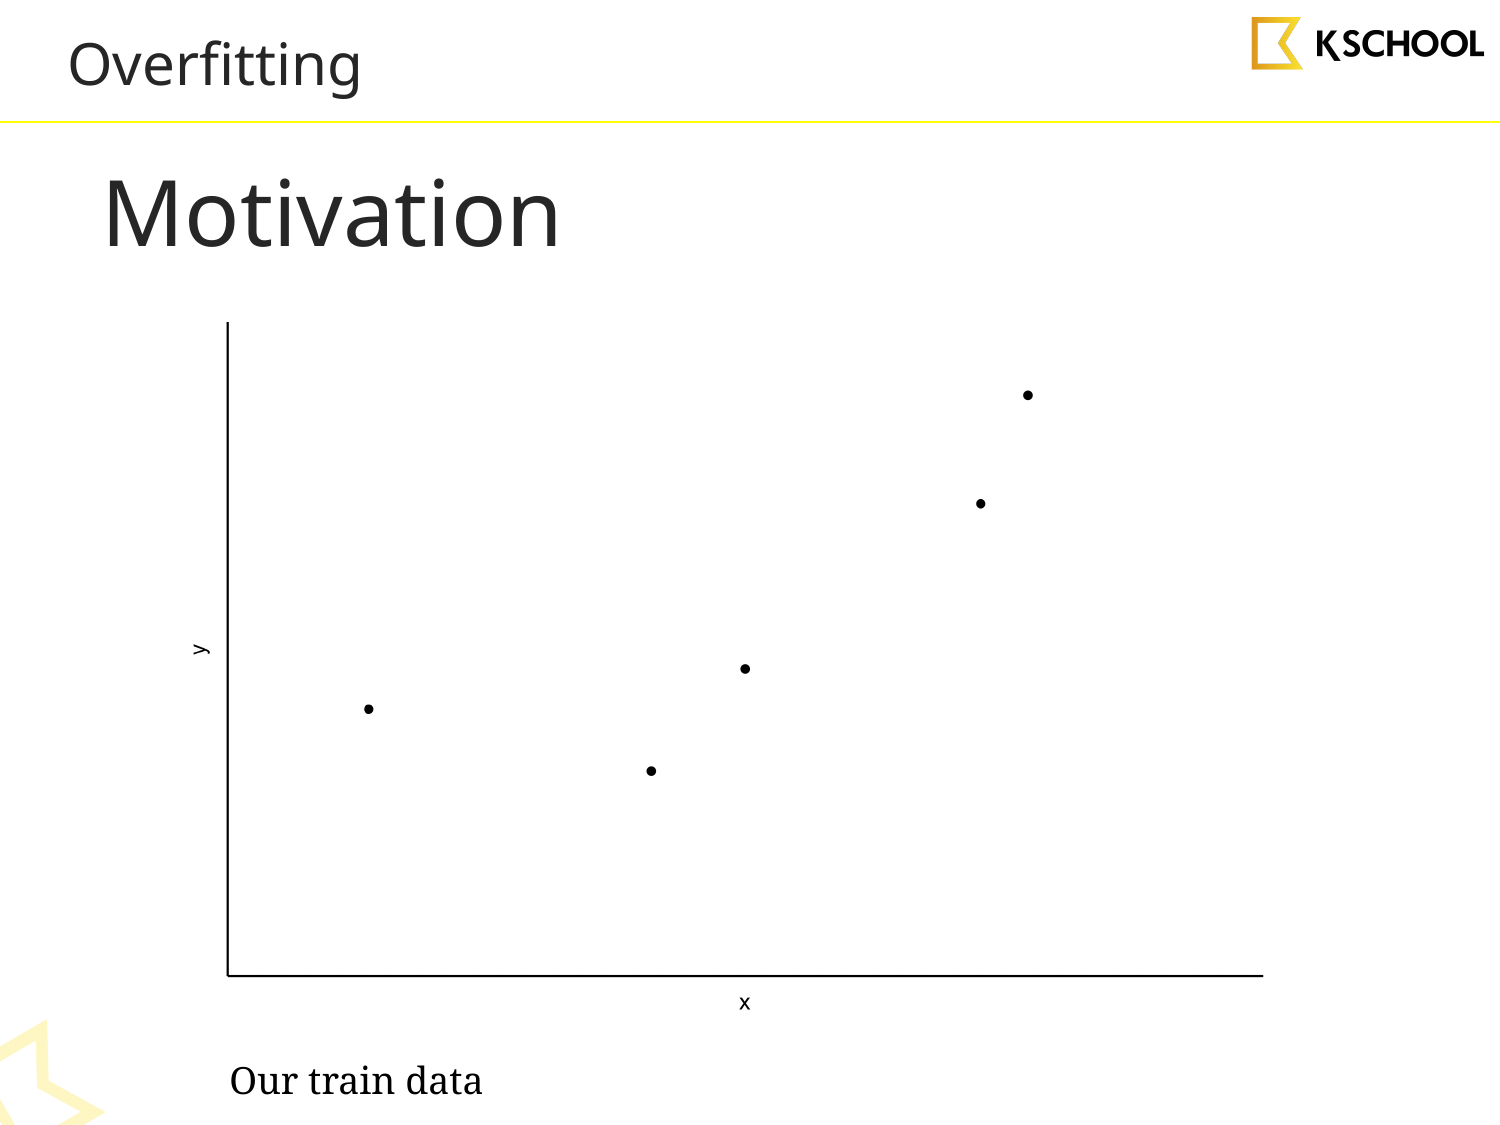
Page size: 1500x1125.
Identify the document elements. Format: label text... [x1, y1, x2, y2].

text_box Our train data [214, 1049, 499, 1110]
picture [0, 1014, 108, 1125]
picture [1245, 8, 1493, 77]
title Overfitting [52, 19, 1206, 112]
picture [178, 310, 1275, 1021]
text_box Motivation [86, 146, 1310, 245]
